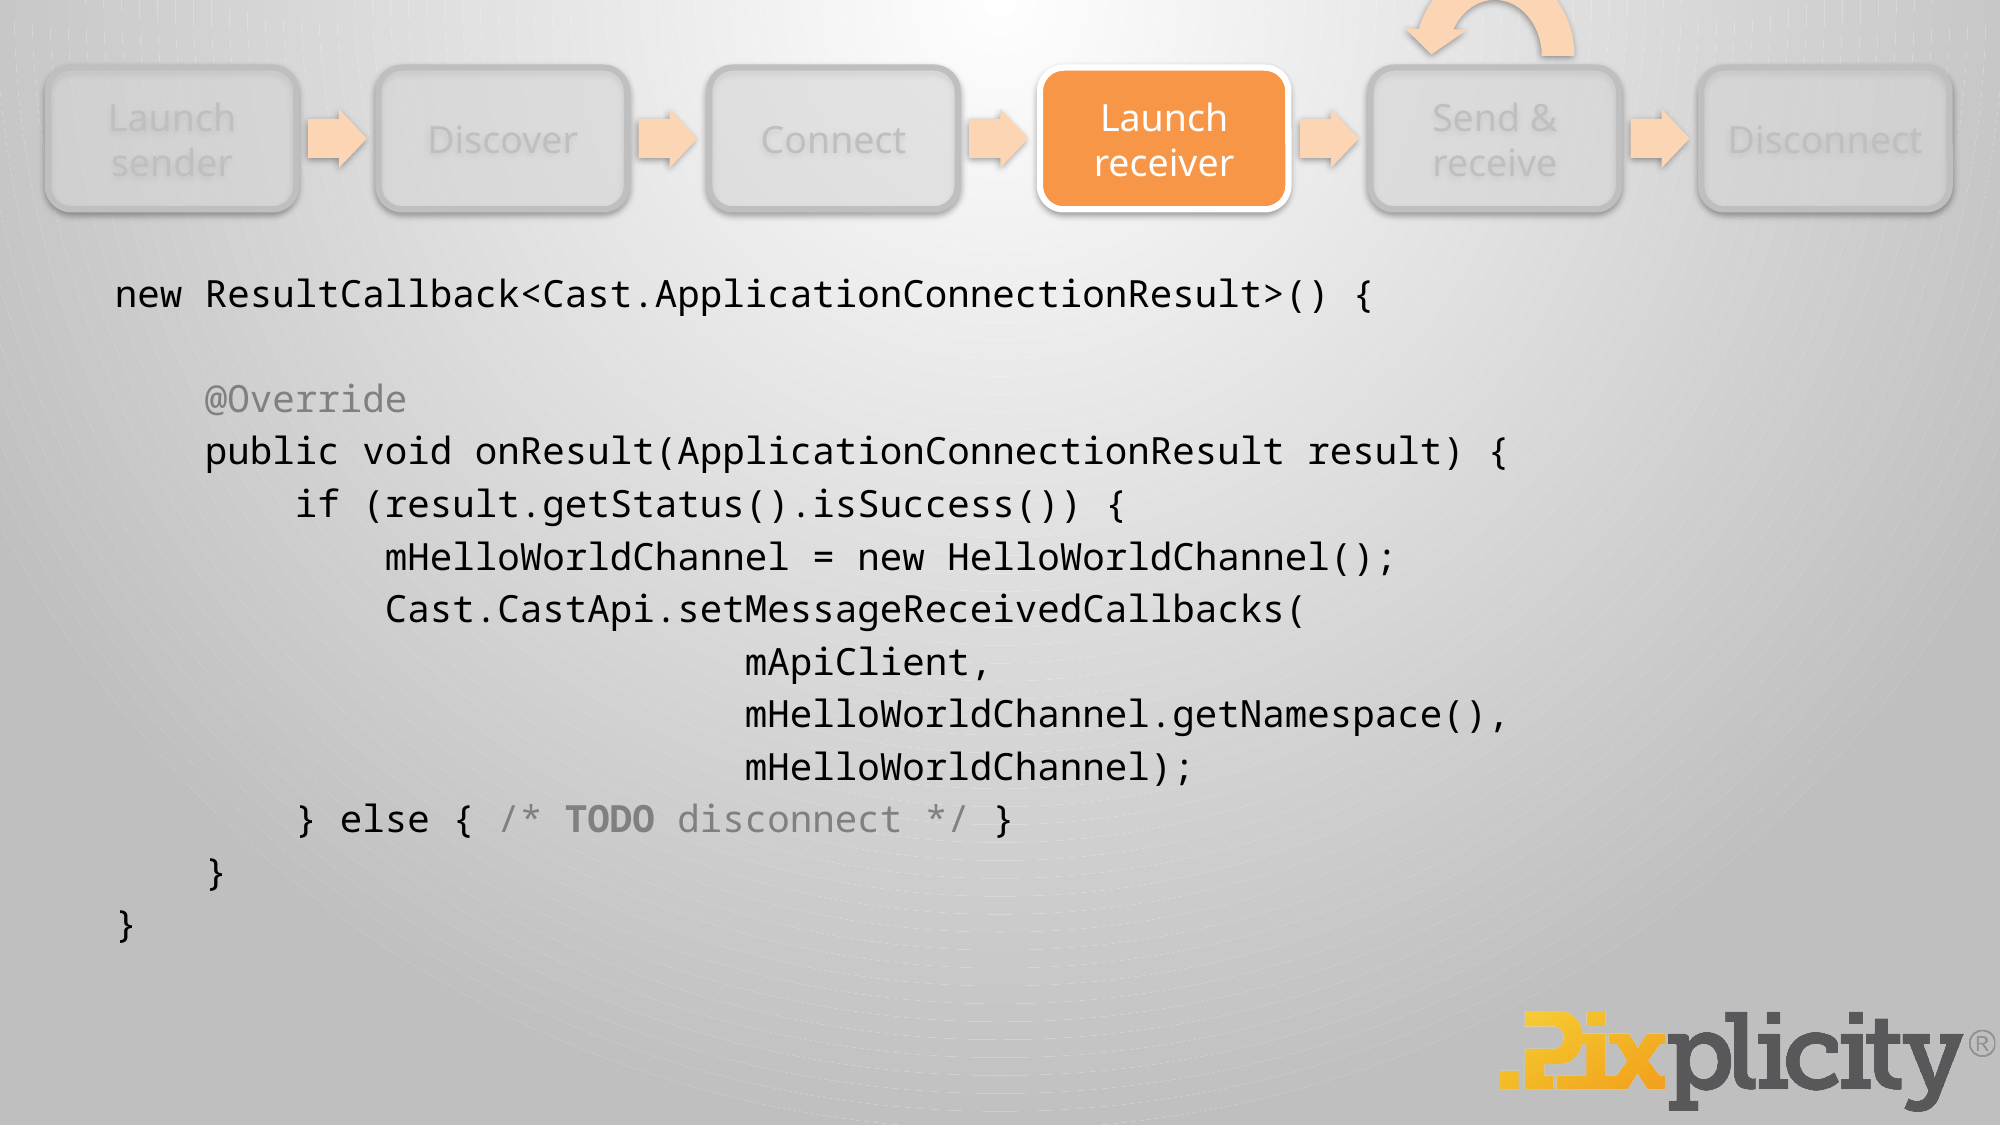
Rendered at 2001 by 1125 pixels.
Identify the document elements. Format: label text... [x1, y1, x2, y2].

list new ResultCallback<Cast.ApplicationConnectionResult>() { @Override public void onResult(ApplicationConnectionResult result) { if (result.getStatus().isSuccess()) { mHelloWorldChannel = new HelloWorldChannel(); Cast.CastApi.setMessageReceivedCallbacks( mApiClient, mHelloWorldChannel.getNamespace(), mHelloWorldChannel); } else { /* TODO disconnect */ } } } [99, 262, 1900, 1005]
picture [1500, 1011, 1996, 1112]
